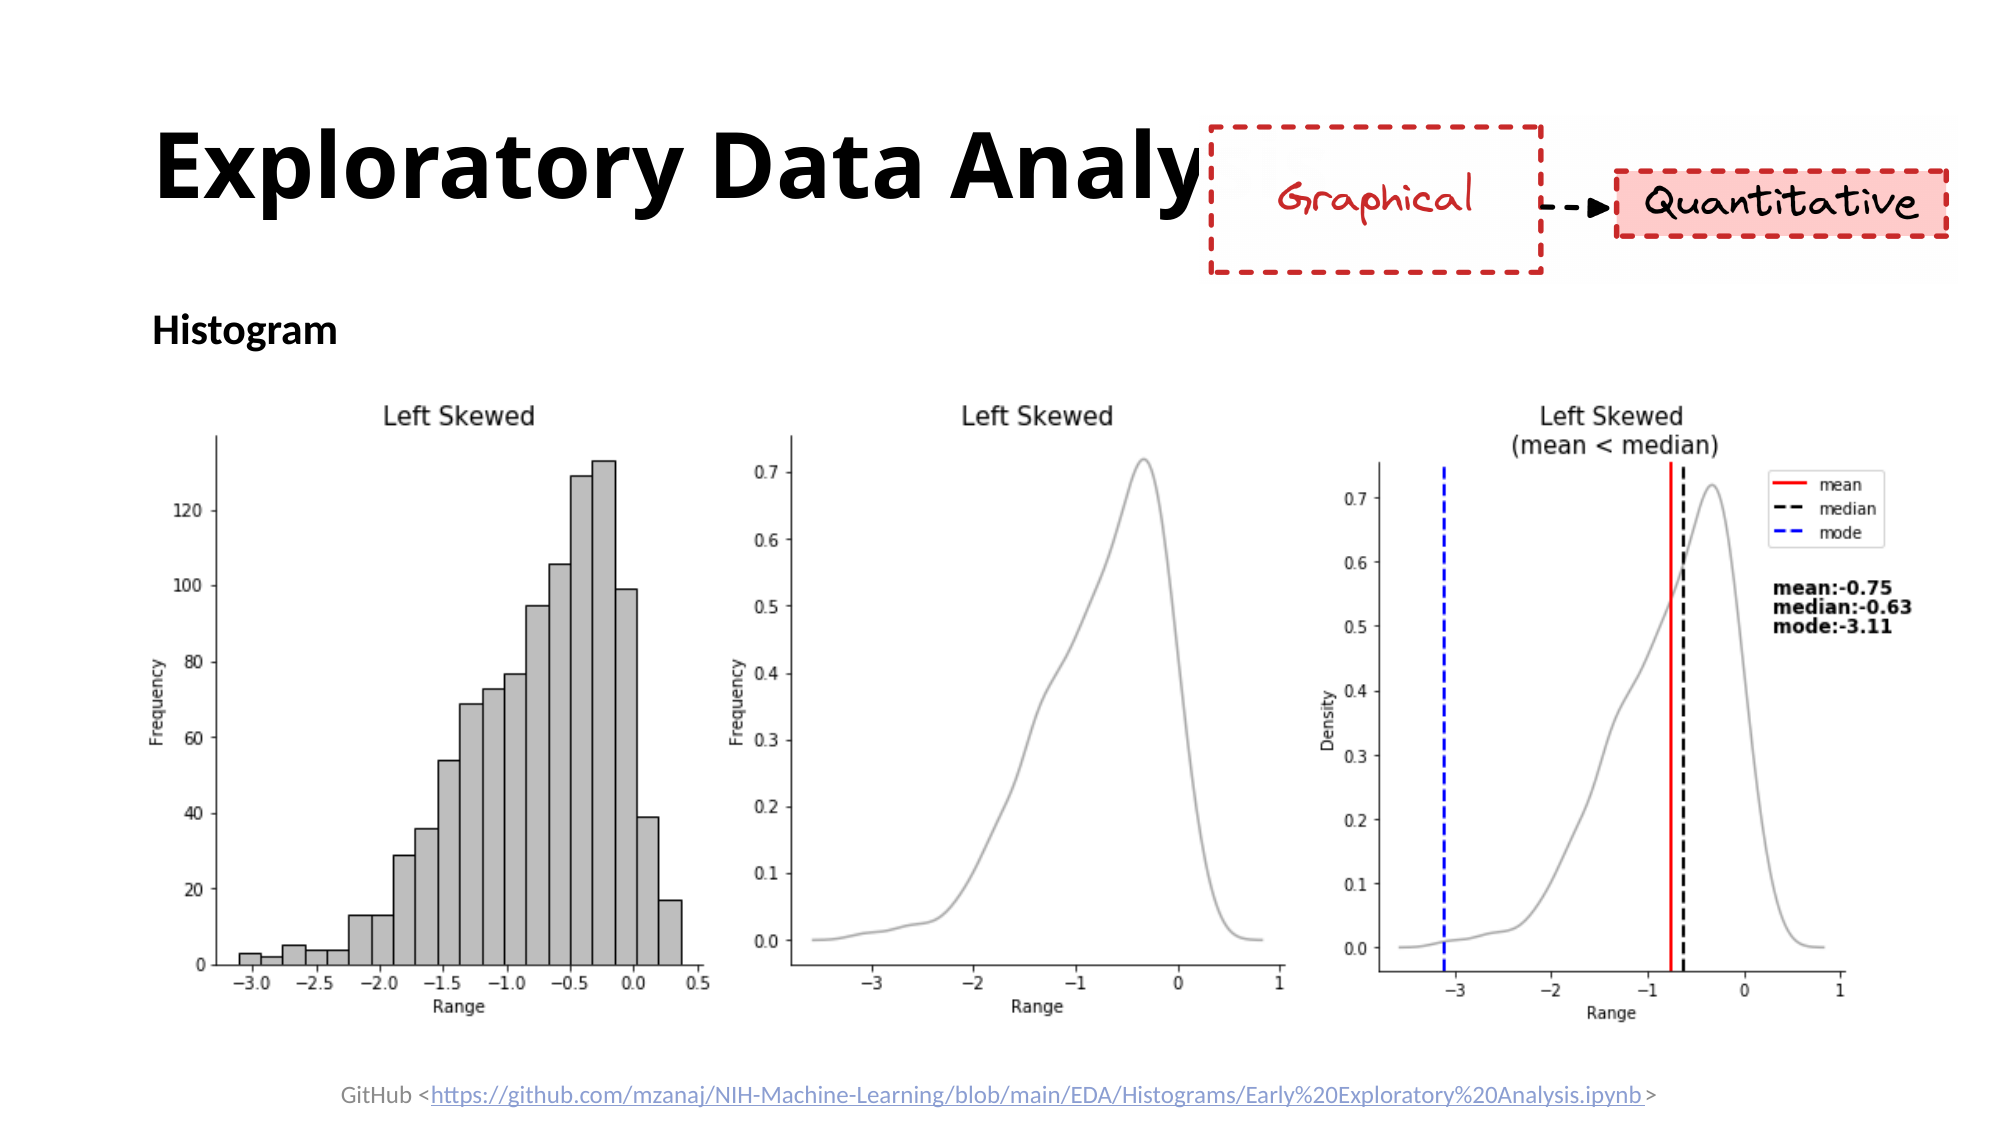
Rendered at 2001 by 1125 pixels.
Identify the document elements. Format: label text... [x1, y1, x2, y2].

picture [138, 394, 1301, 1028]
footer GitHub <https://github.com/mzanaj/NIH-Machine-Learning/blob/main/EDA/Histograms/Early%20Exploratory%20Analysis.ipynb> [10, 1062, 1988, 1124]
picture [1310, 395, 1923, 1032]
title Exploratory Data Analysis [137, 59, 1863, 278]
list Histogram [137, 299, 1863, 1014]
picture [1199, 115, 1958, 284]
